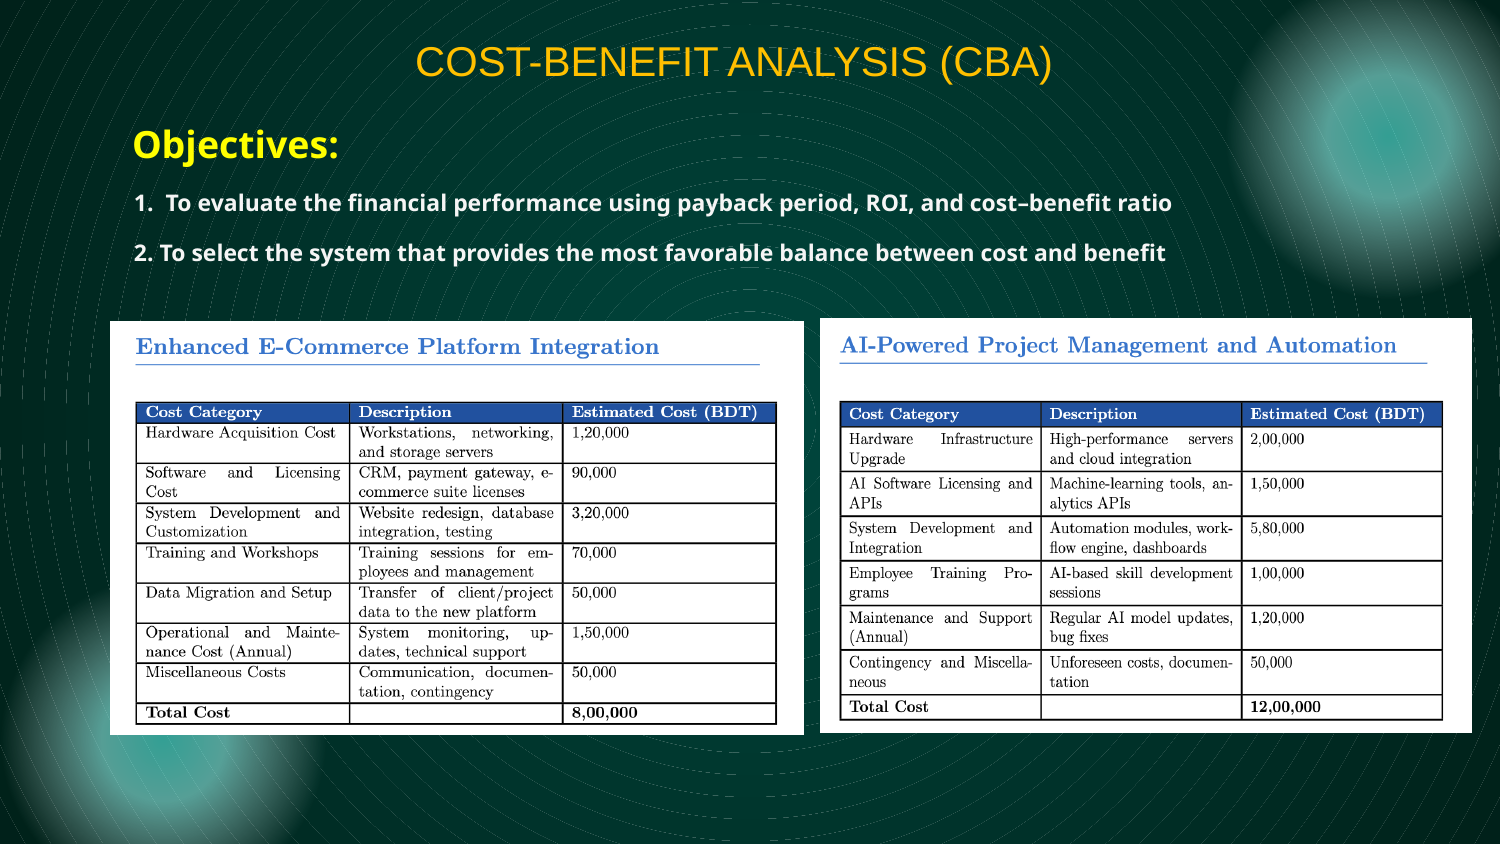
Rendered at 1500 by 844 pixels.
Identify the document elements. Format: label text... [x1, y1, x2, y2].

picture [109, 321, 804, 735]
picture [820, 317, 1472, 734]
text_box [1202, 0, 1500, 322]
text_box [0, 553, 349, 844]
text_box Objectives: 1. To evaluate the financial performance using payback period, ROI, and cost–benefit ratio 2. To select the system that provides the most favorable balance between cost and benefit [110, 136, 1202, 292]
text_box COST-BENEFIT ANALYSIS (CBA) [415, 35, 1202, 136]
